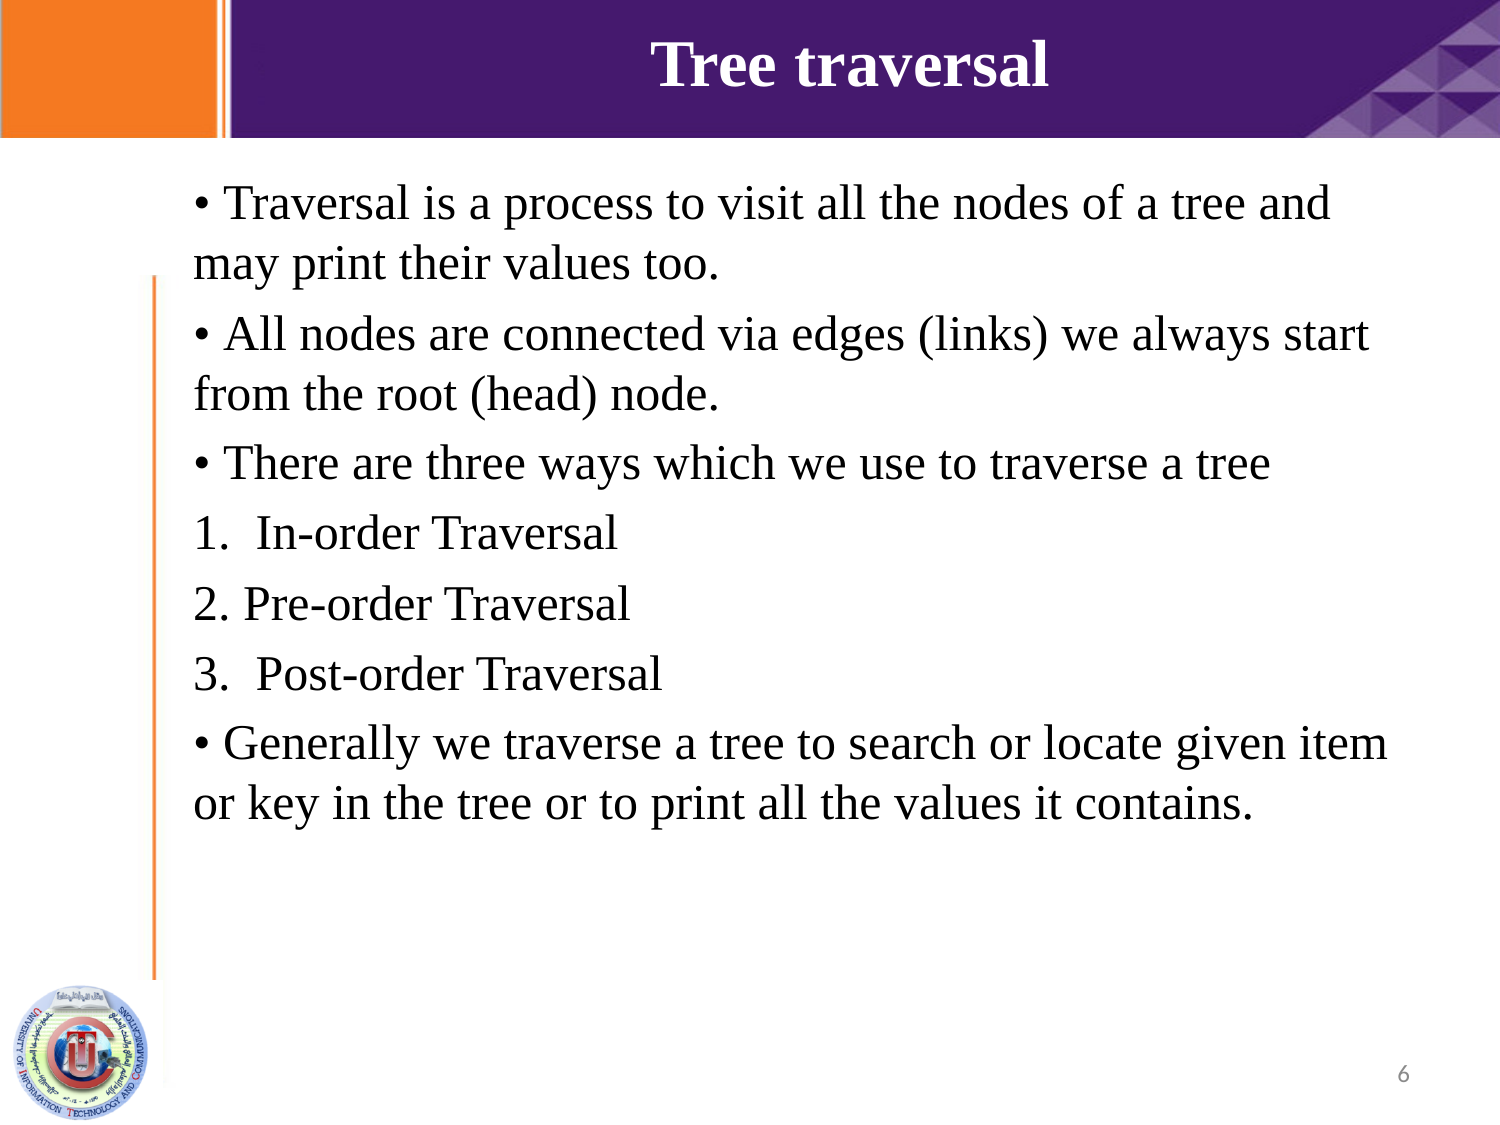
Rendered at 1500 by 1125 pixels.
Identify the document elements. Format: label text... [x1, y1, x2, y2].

picture [0, 0, 1500, 138]
list • Traversal is a process to visit all the nodes of a tree and may print their values too. • All nodes are connected via edges (links) we always start from the root (head) node. • There are three ways which we use to traverse a tree 1. In-order Traversal 2. Pre-order Traversal 3. Post-order Traversal • Generally we traverse a tree to search or locate given item or key in the tree or to print all the values it contains. [177, 162, 1439, 995]
slide_number 6 [1074, 1042, 1425, 1103]
picture [0, 275, 179, 1125]
